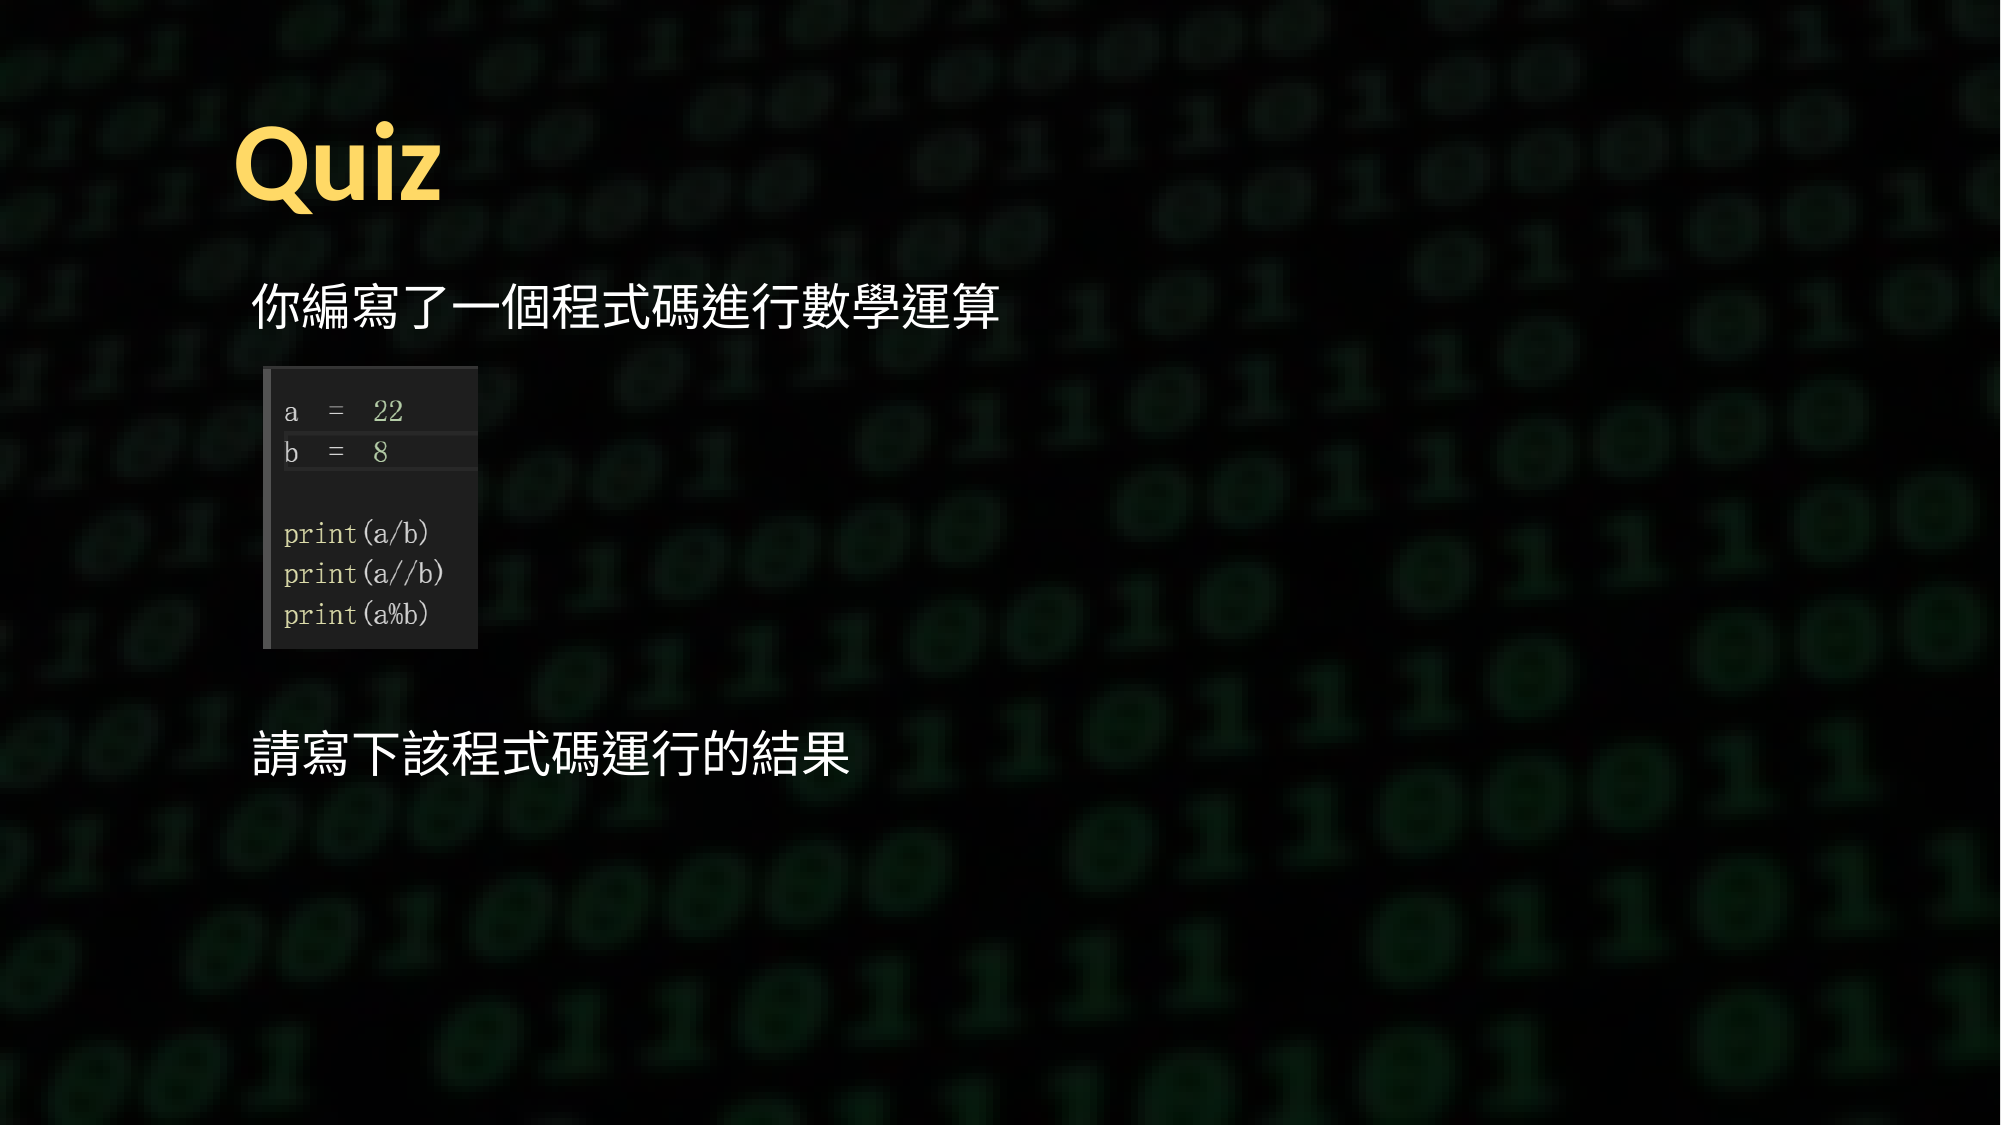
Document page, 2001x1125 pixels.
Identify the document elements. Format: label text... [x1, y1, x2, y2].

text_box 請寫下該程式碼運行的結果 [236, 699, 1955, 813]
list 你編寫了一個程式碼進行數學運算 [236, 253, 1955, 367]
text_box Quiz [218, 80, 459, 230]
picture [0, 0, 2001, 1125]
